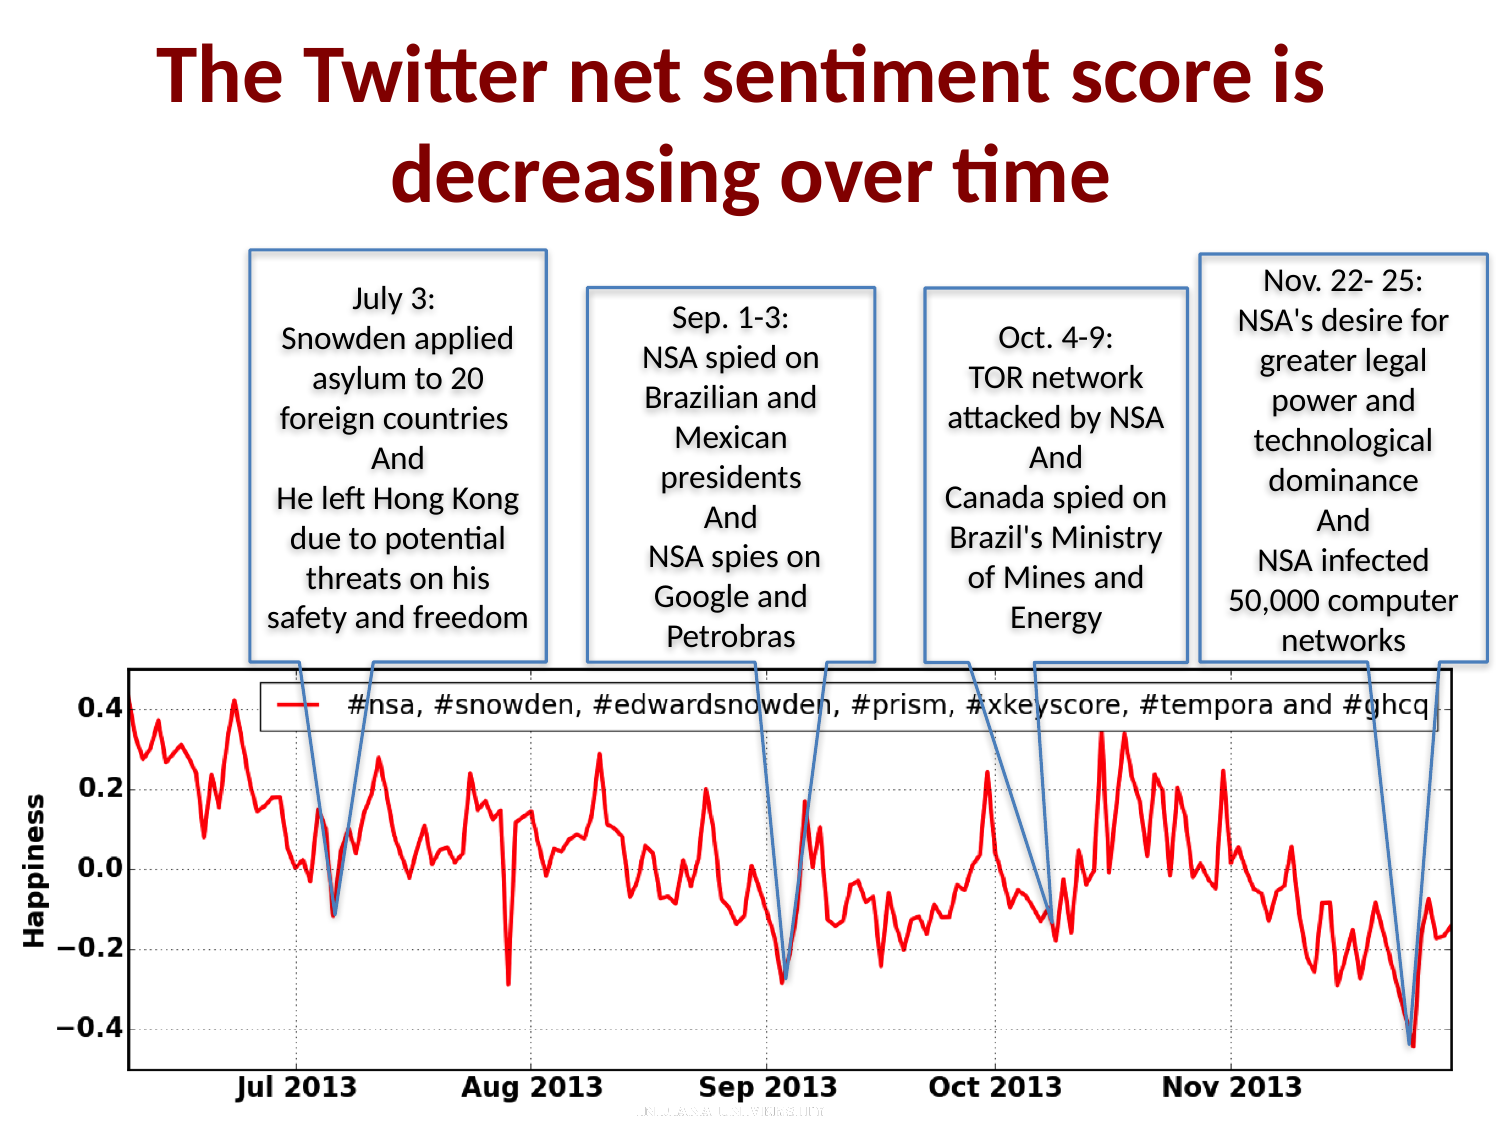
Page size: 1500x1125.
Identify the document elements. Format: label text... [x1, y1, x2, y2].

picture [12, 649, 1465, 1116]
text_box Nov. 22- 25: NSA's desire for greater legal power and technological dominance And NSA infected 50,000 computer networks [1199, 253, 1489, 663]
text_box Oct. 4-9: TOR network attacked by NSA And Canada spied on Brazil's Ministry of Mines and Energy [924, 287, 1189, 648]
title The Twitter net sentiment score is decreasing over time [12, 12, 1490, 225]
text_box Sep. 1-3: NSA spied on Brazilian and Mexican presidents And NSA spies on Google and Petrobras [586, 286, 876, 648]
text_box July 3: Snowden applied asylum to 20 foreign countries And He left Hong Kong due to potential threats on his safety and freedom [249, 249, 548, 648]
